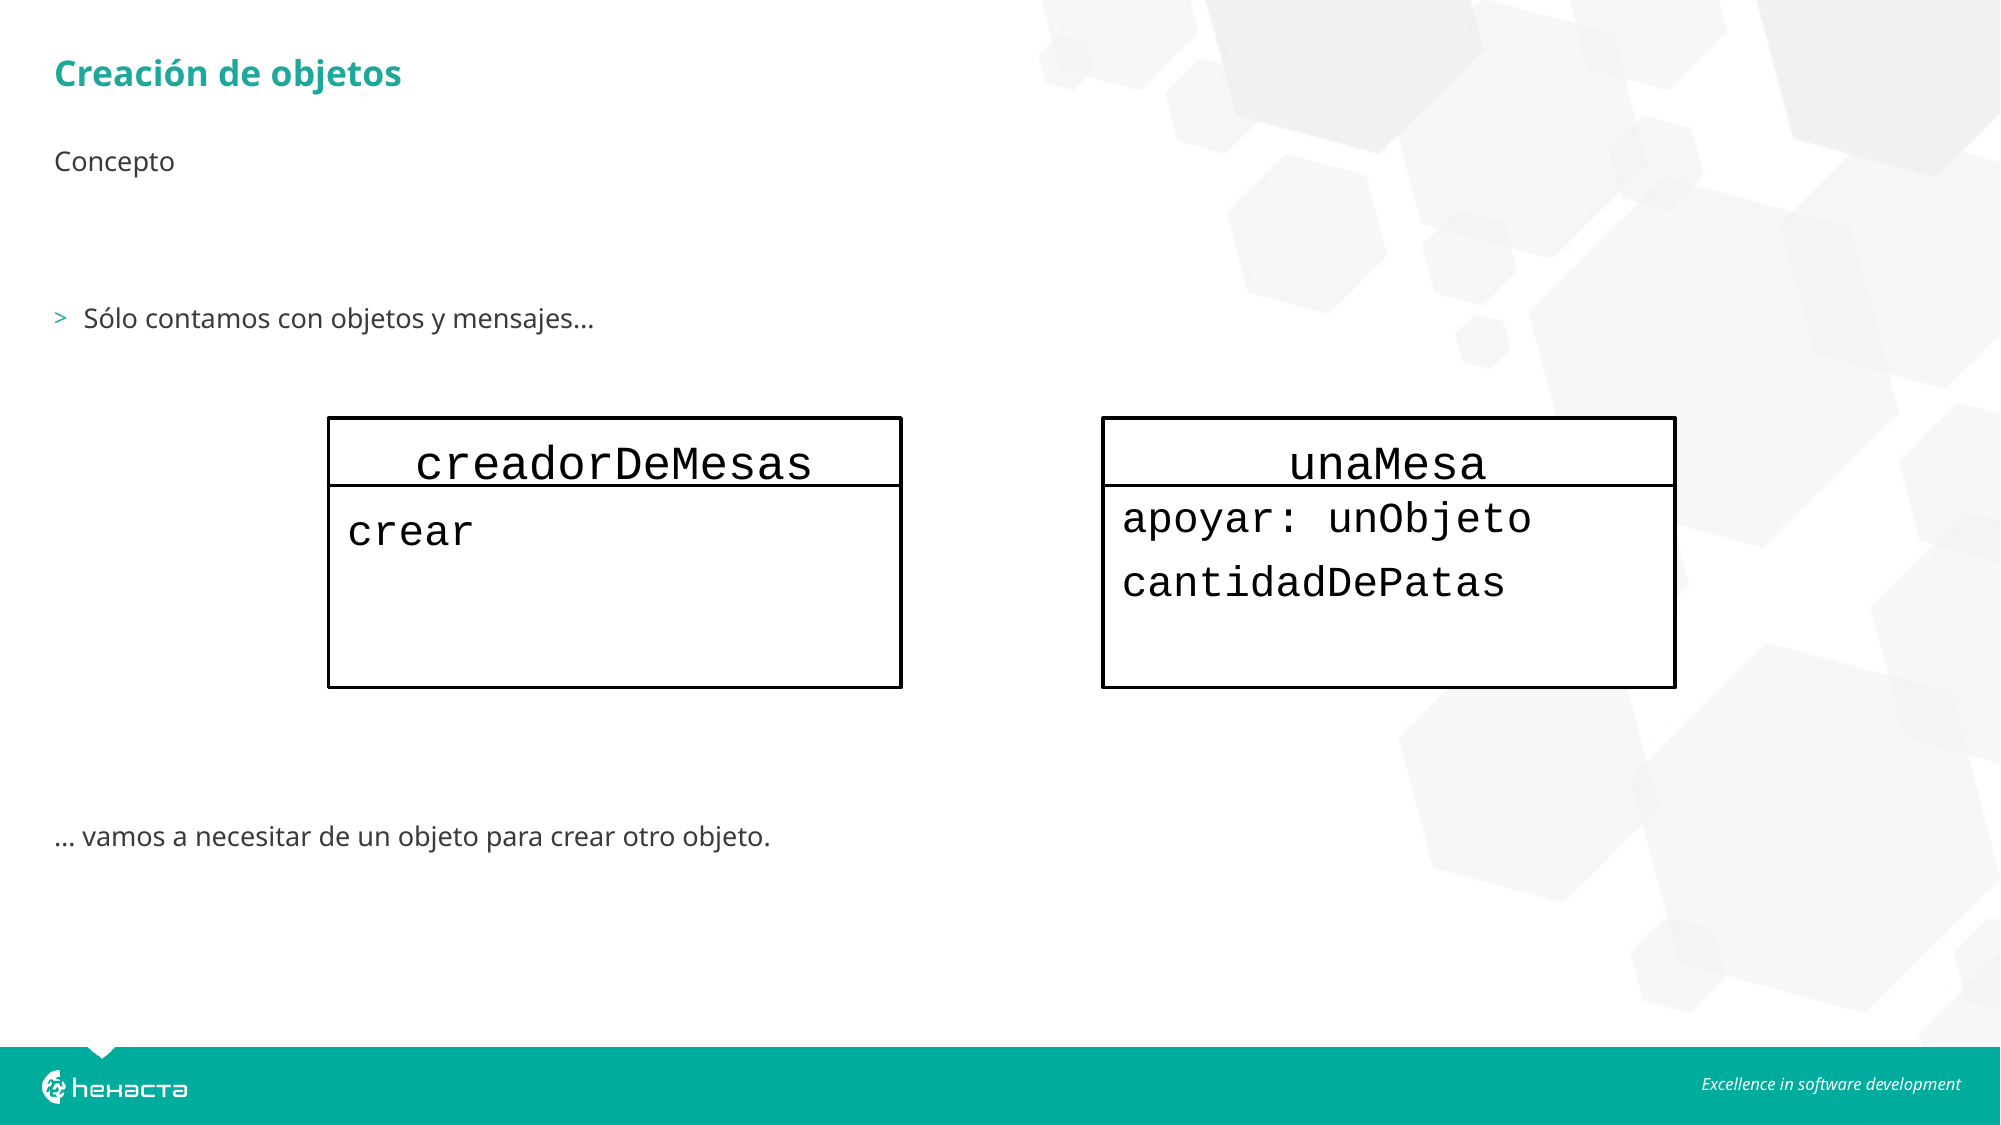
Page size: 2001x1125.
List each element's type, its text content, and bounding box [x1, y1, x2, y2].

picture [0, 0, 2001, 1125]
list Sólo contamos con objetos y mensajes… … vamos a necesitar de un objeto para crear otro objeto. [39, 200, 1961, 1020]
list Concepto [39, 137, 1961, 200]
list Creación de objetos [39, 43, 1961, 122]
